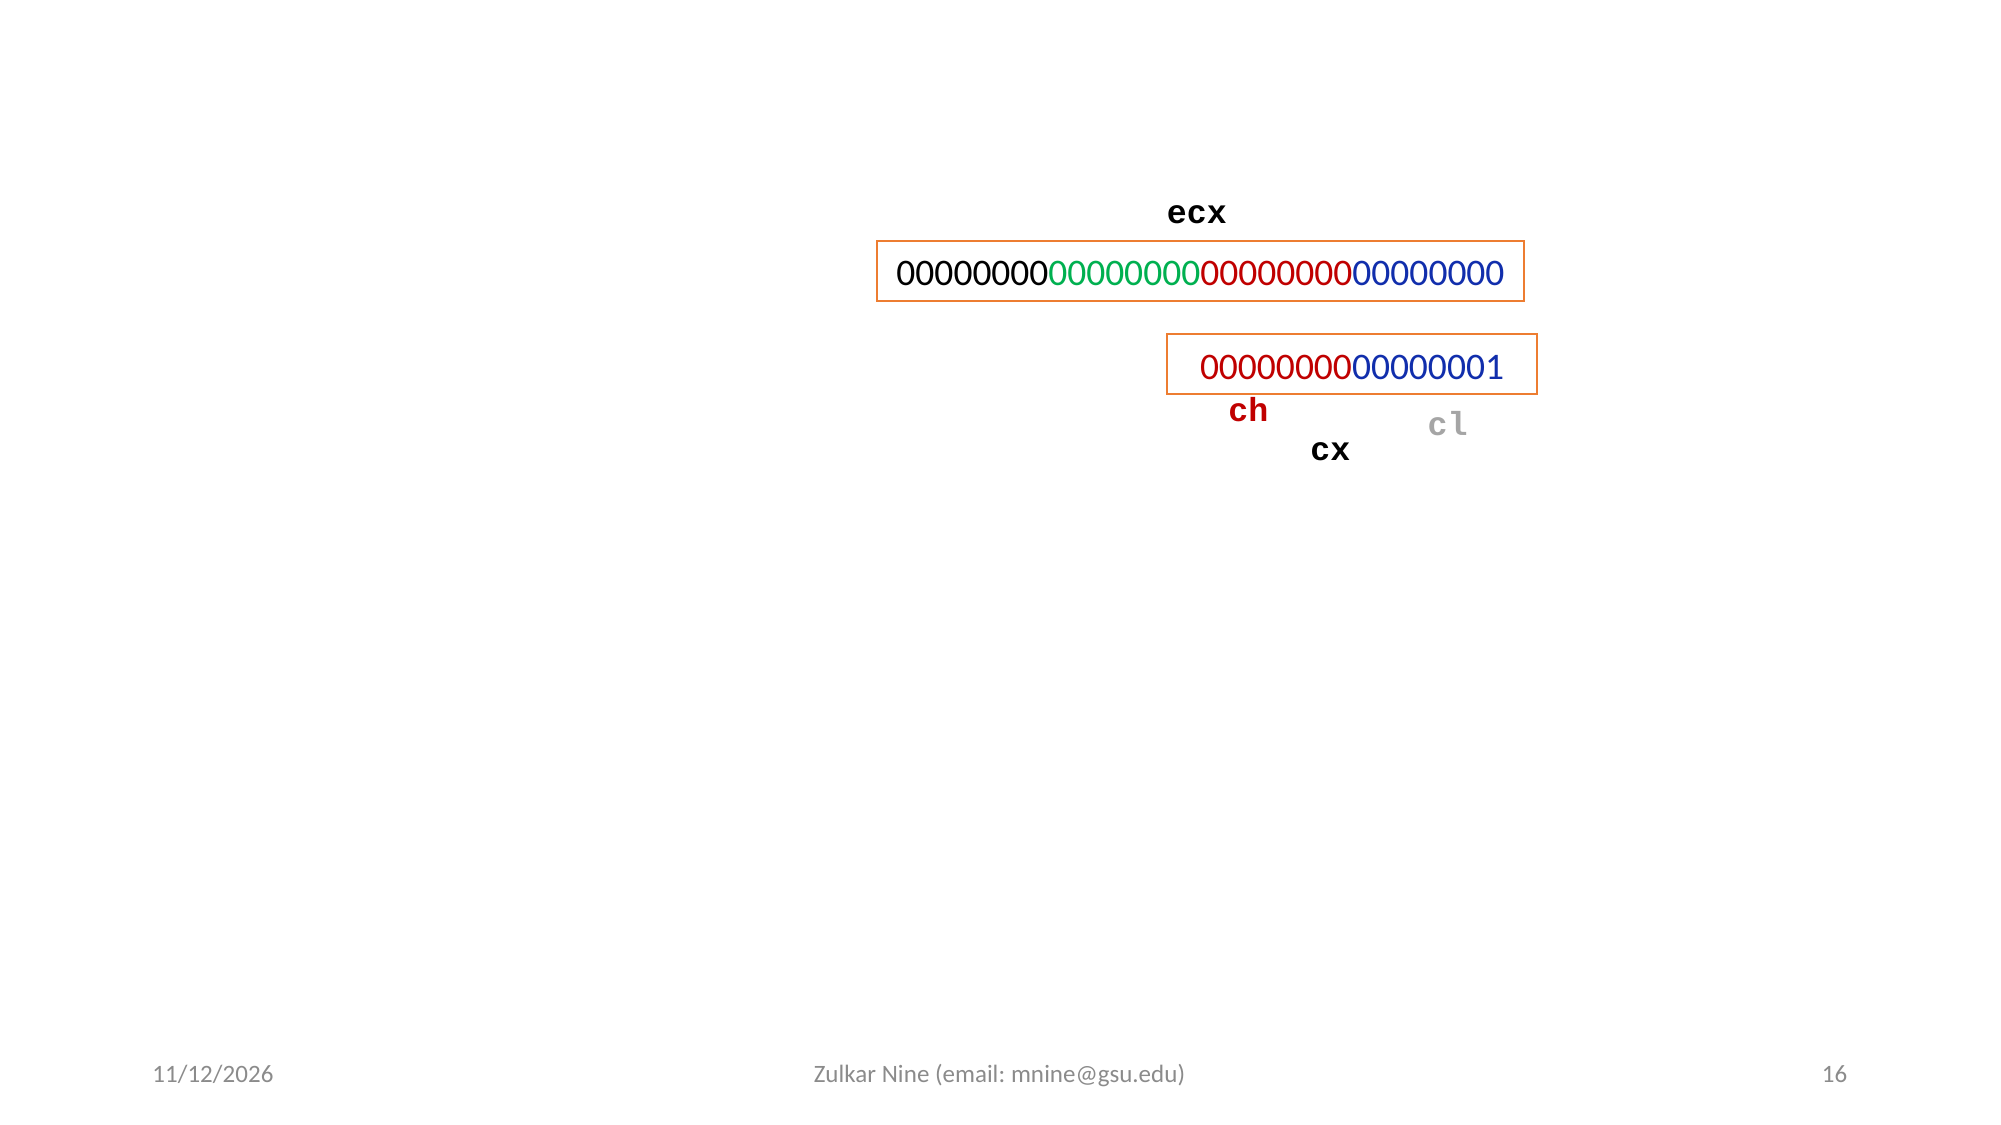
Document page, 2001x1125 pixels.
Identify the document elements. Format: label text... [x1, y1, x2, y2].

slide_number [137, 1042, 588, 1103]
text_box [876, 182, 1538, 476]
slide_number 16 [1412, 1042, 1863, 1103]
footer Zulkar Nine (email: mnine@gsu.edu) [662, 1042, 1338, 1103]
